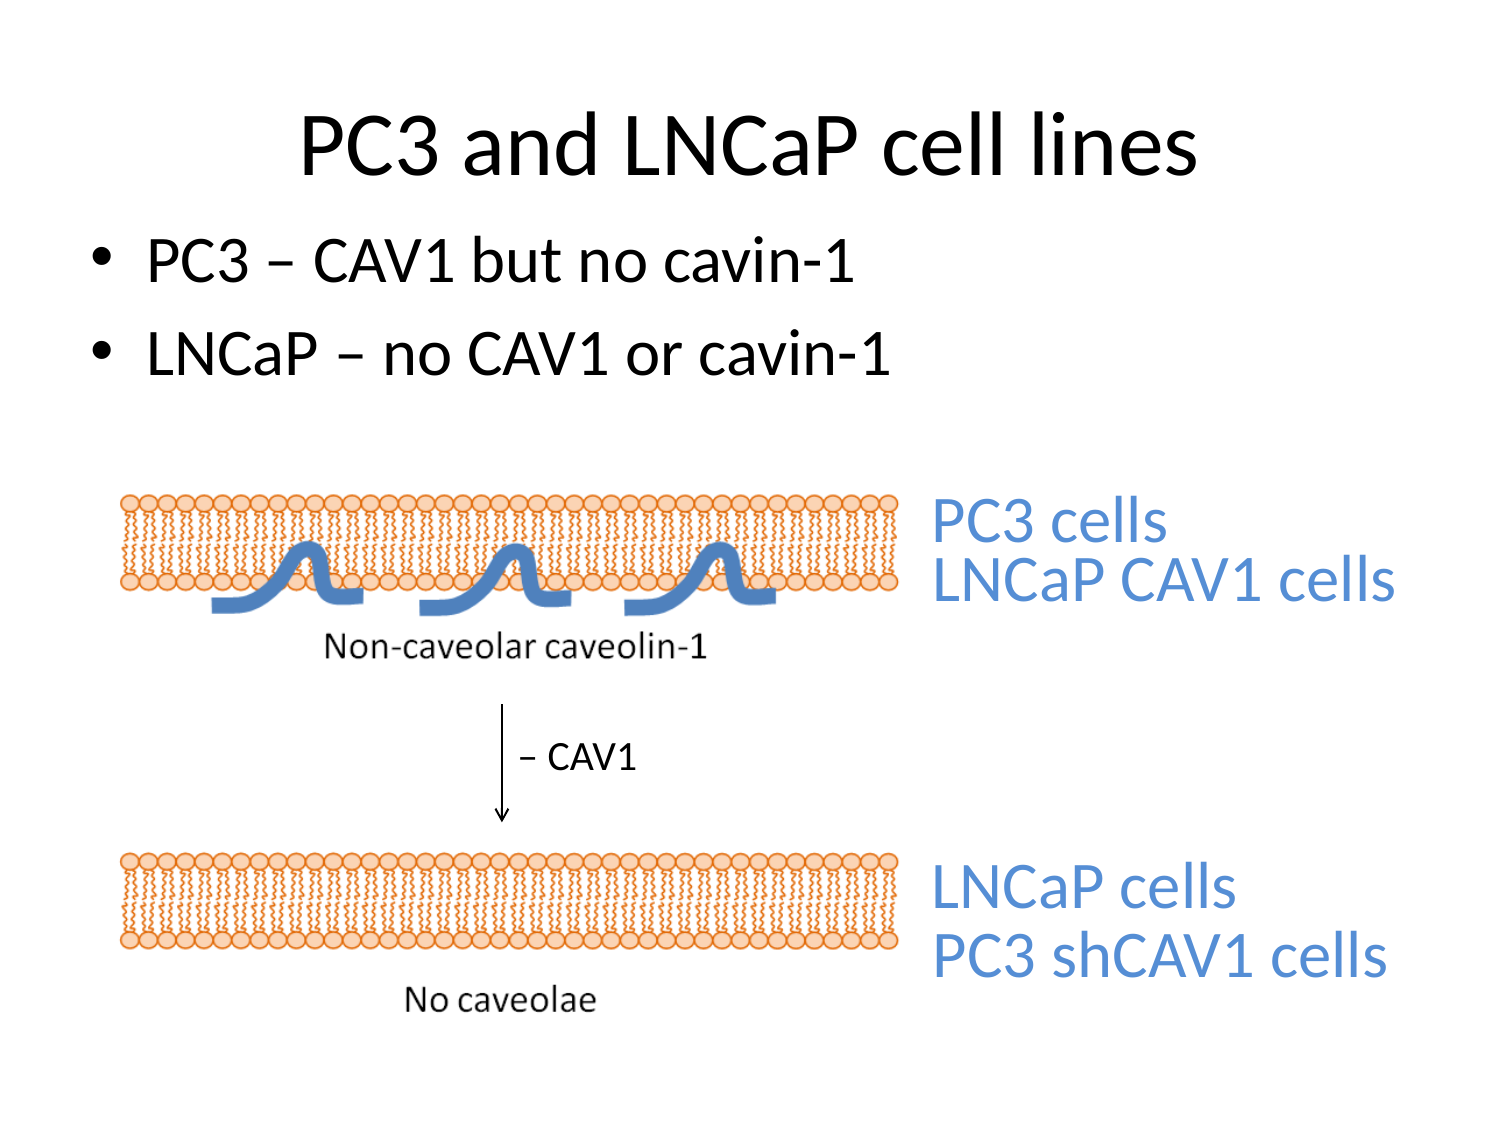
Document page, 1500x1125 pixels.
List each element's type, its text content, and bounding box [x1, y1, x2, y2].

text_box LNCaP cells [917, 834, 1253, 929]
text_box PC3 cells [916, 467, 1184, 563]
text_box LNCaP CAV1 cells [918, 527, 1412, 622]
list PC3 – CAV1 but no cavin-1 LNCaP – no CAV1 or cavin-1 [75, 208, 1425, 951]
text_box – CAV1 [507, 721, 653, 787]
text_box PC3 shCAV1 cells [918, 903, 1404, 999]
title PC3 and LNCaP cell lines [75, 45, 1425, 208]
picture [111, 484, 904, 670]
picture [111, 845, 903, 1026]
